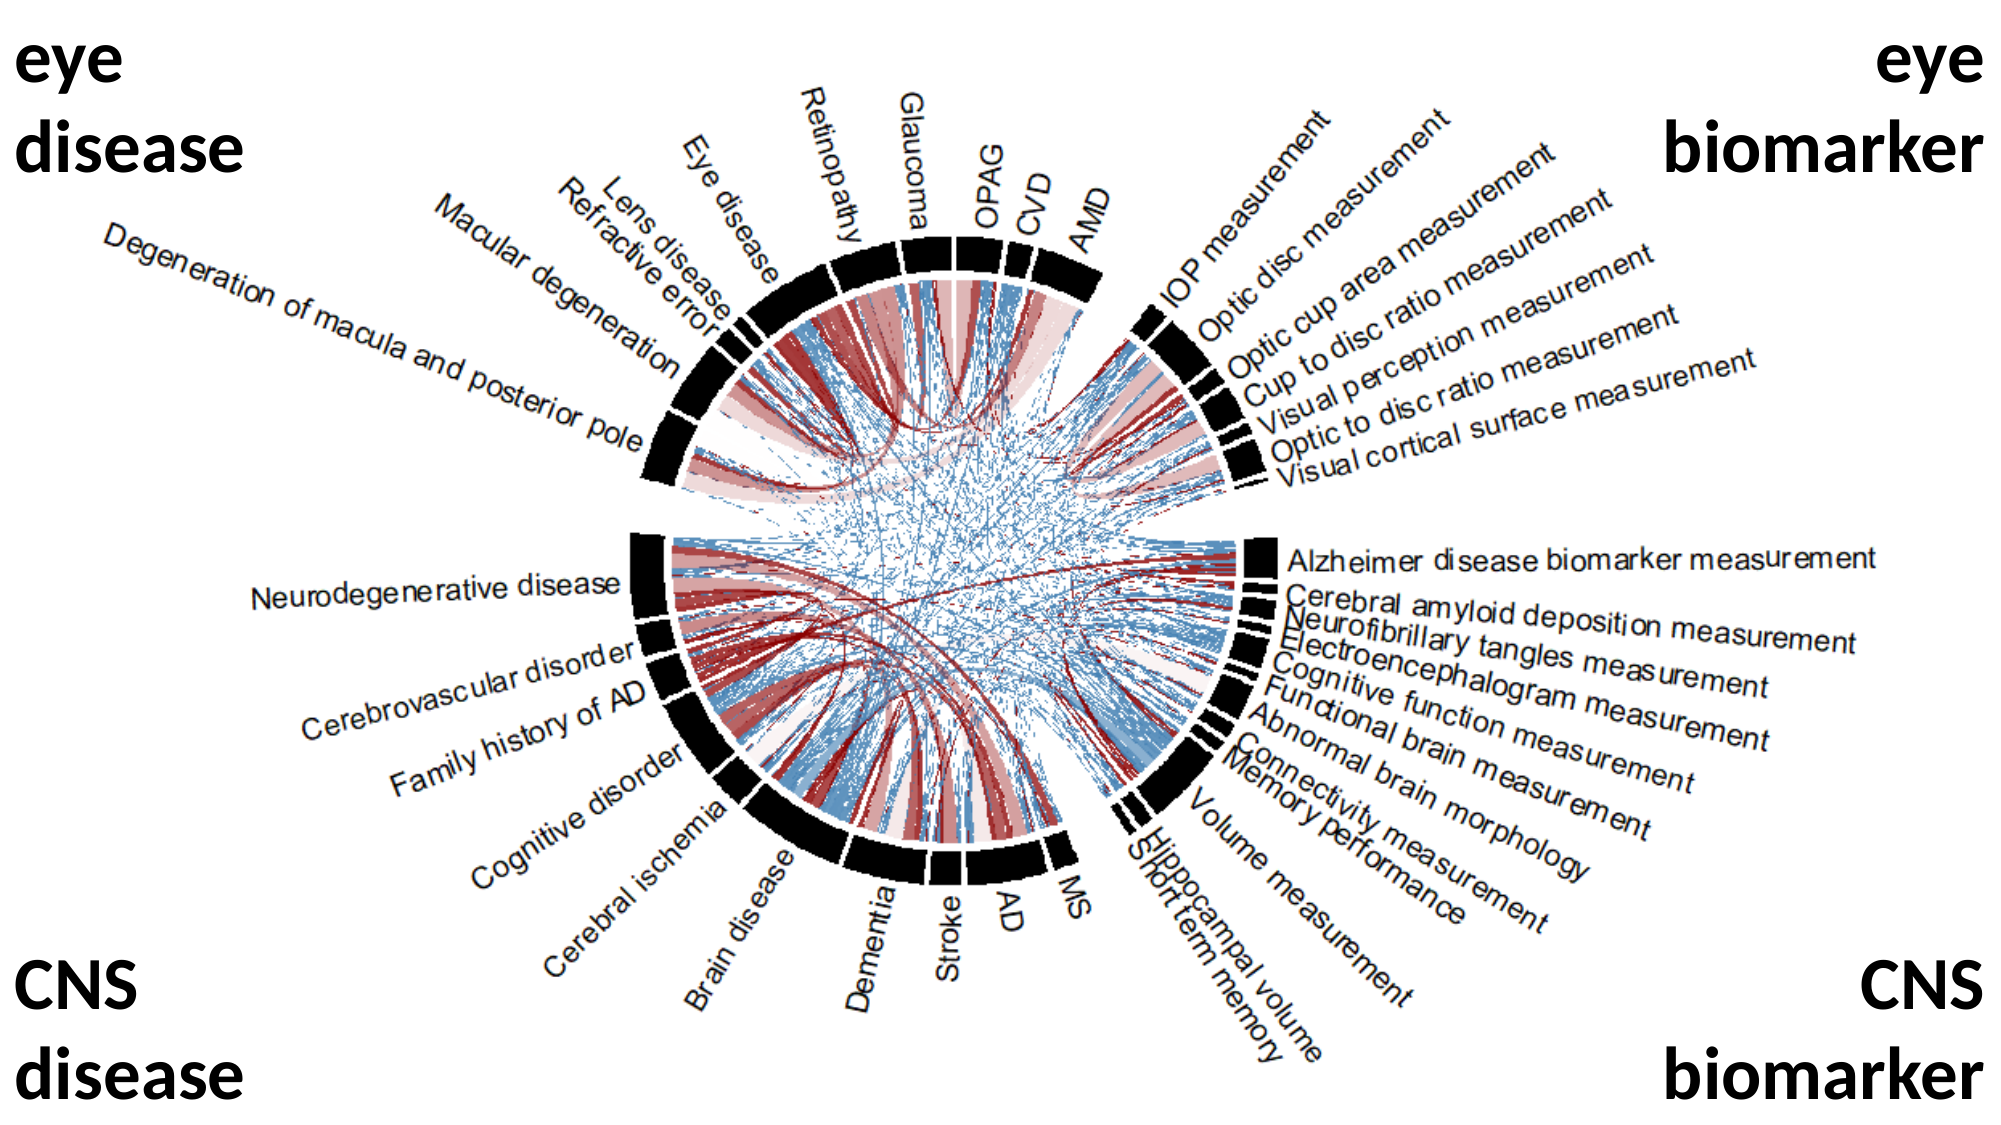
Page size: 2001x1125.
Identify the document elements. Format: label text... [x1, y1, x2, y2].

text_box eye biomarker [1910, 0, 2000, 195]
text_box eye disease [0, 0, 90, 195]
picture [90, 0, 1910, 1125]
text_box CNS disease [0, 927, 90, 1123]
text_box CNS biomarker [1910, 927, 2000, 1123]
